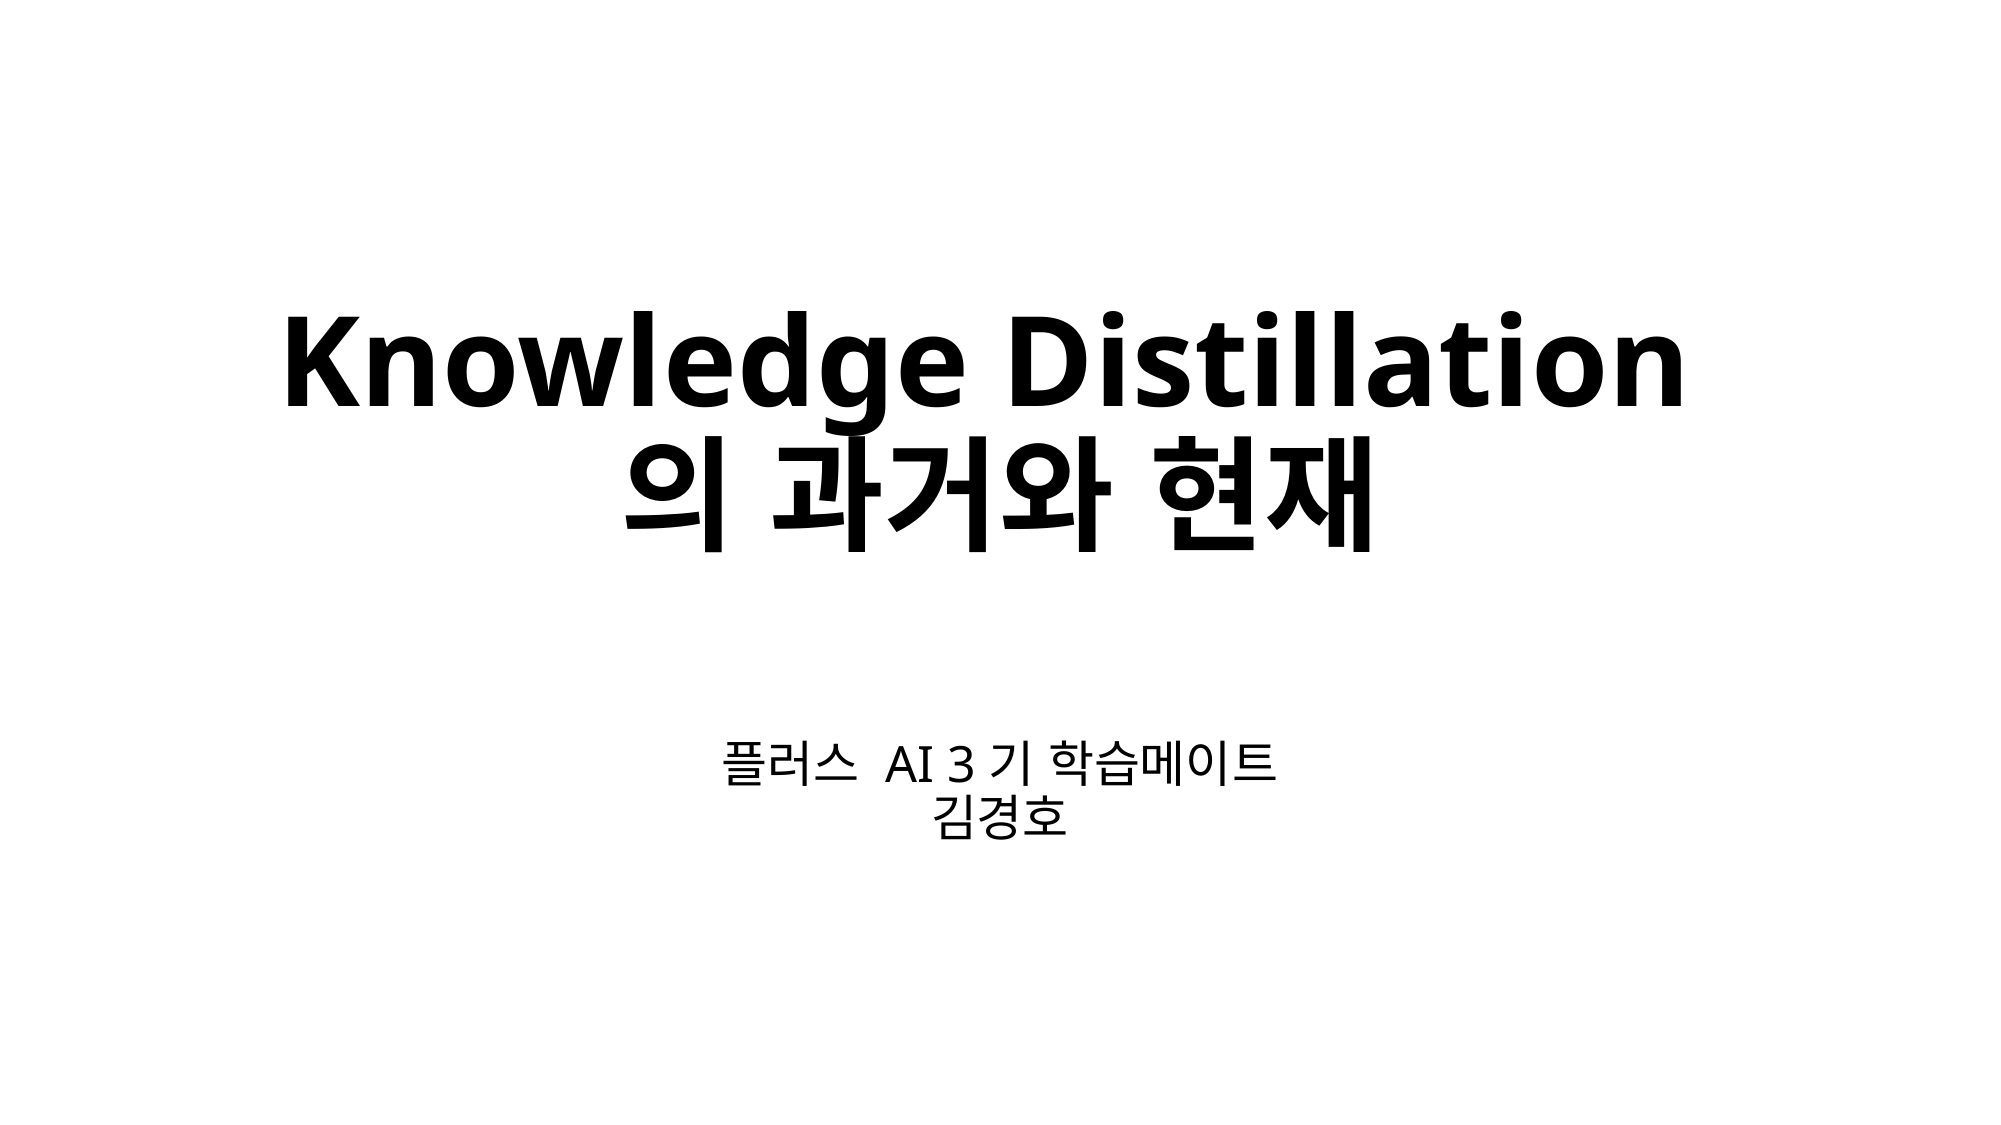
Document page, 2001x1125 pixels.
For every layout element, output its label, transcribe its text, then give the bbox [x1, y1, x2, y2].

subtitle 플러스 AI 3기 학습메이트 김경호 [692, 732, 1308, 860]
title Knowledge Distillation의 과거와 현재 [249, 184, 1750, 576]
